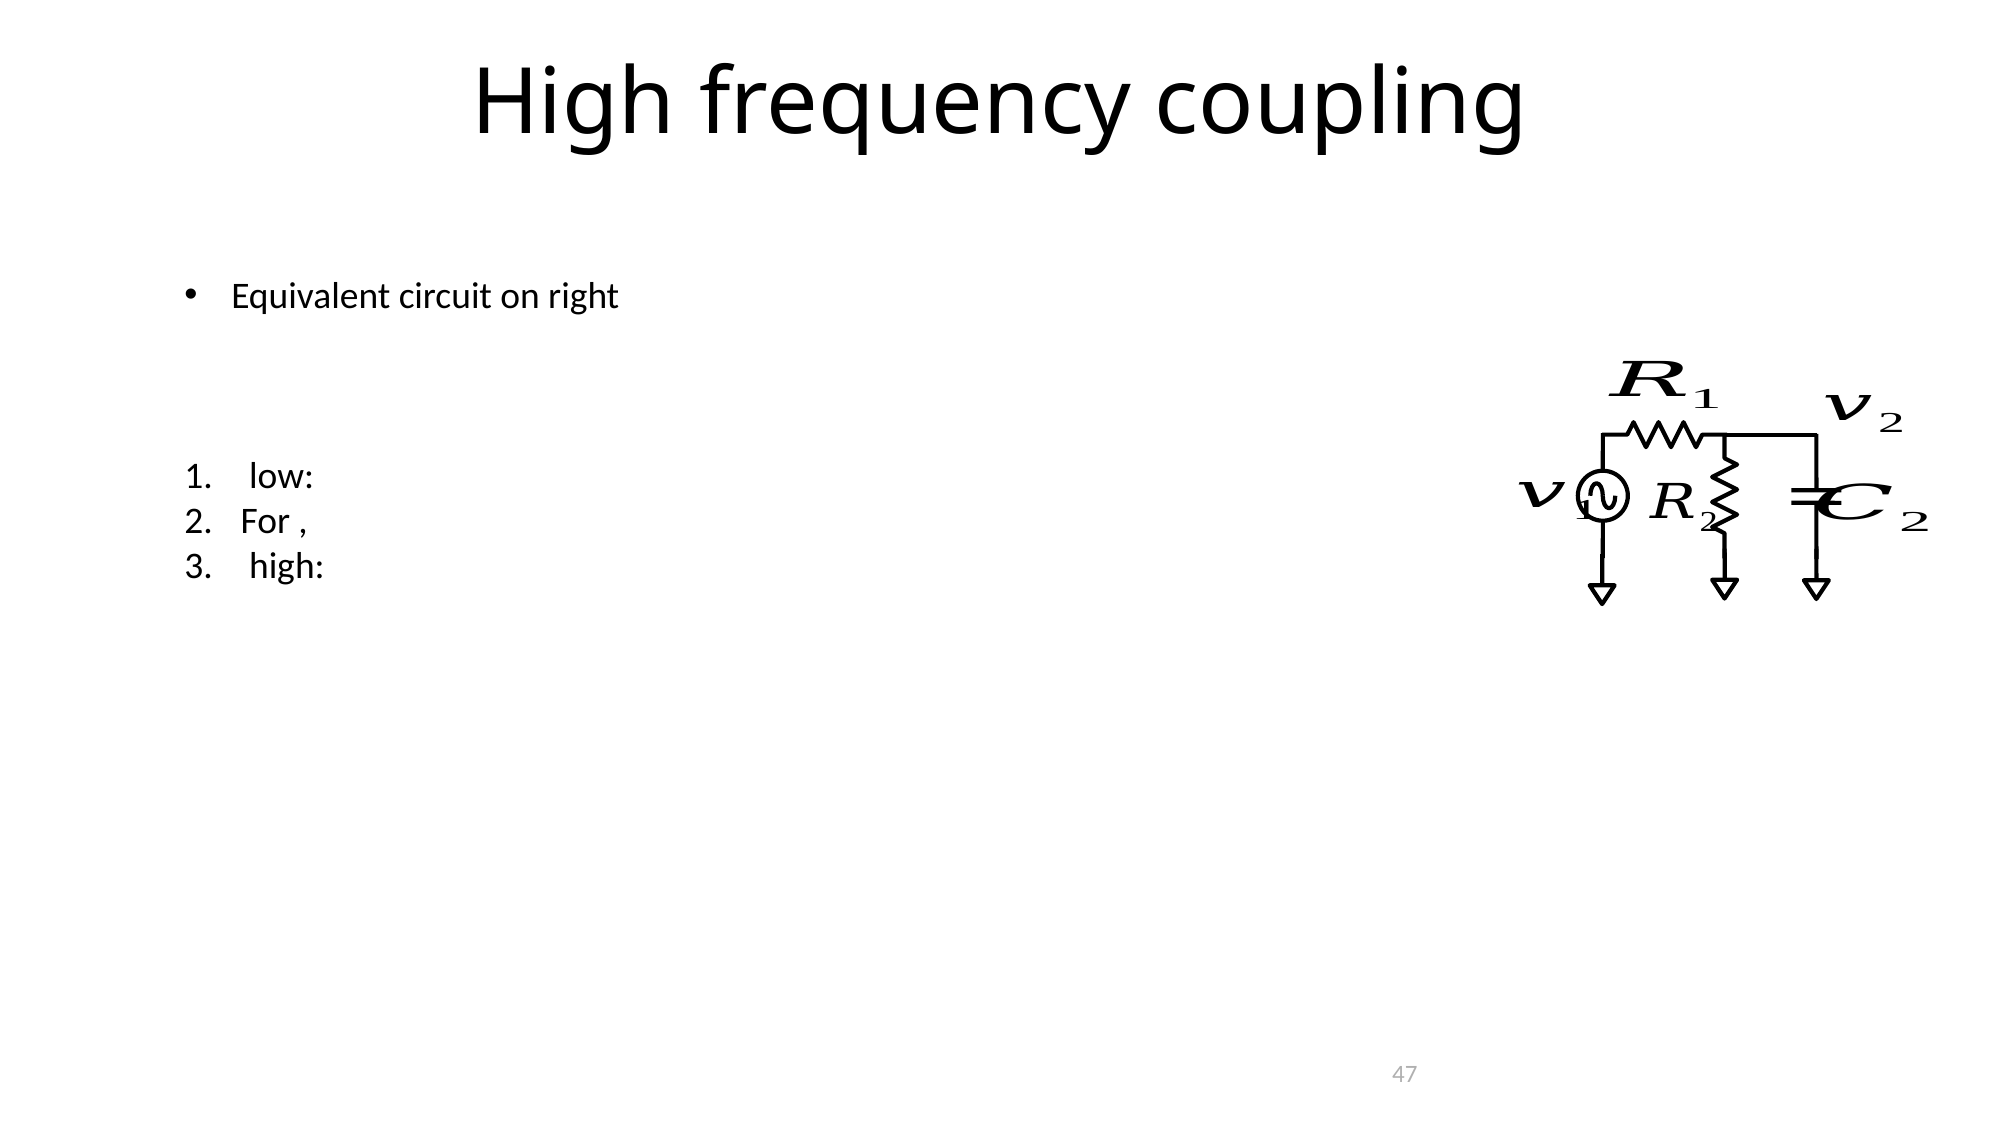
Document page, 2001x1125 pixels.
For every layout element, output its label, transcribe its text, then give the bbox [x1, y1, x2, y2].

slide_number 47 [1074, 738, 1425, 1125]
text_box High frequency coupling [54, 34, 1946, 159]
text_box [1515, 354, 1934, 605]
